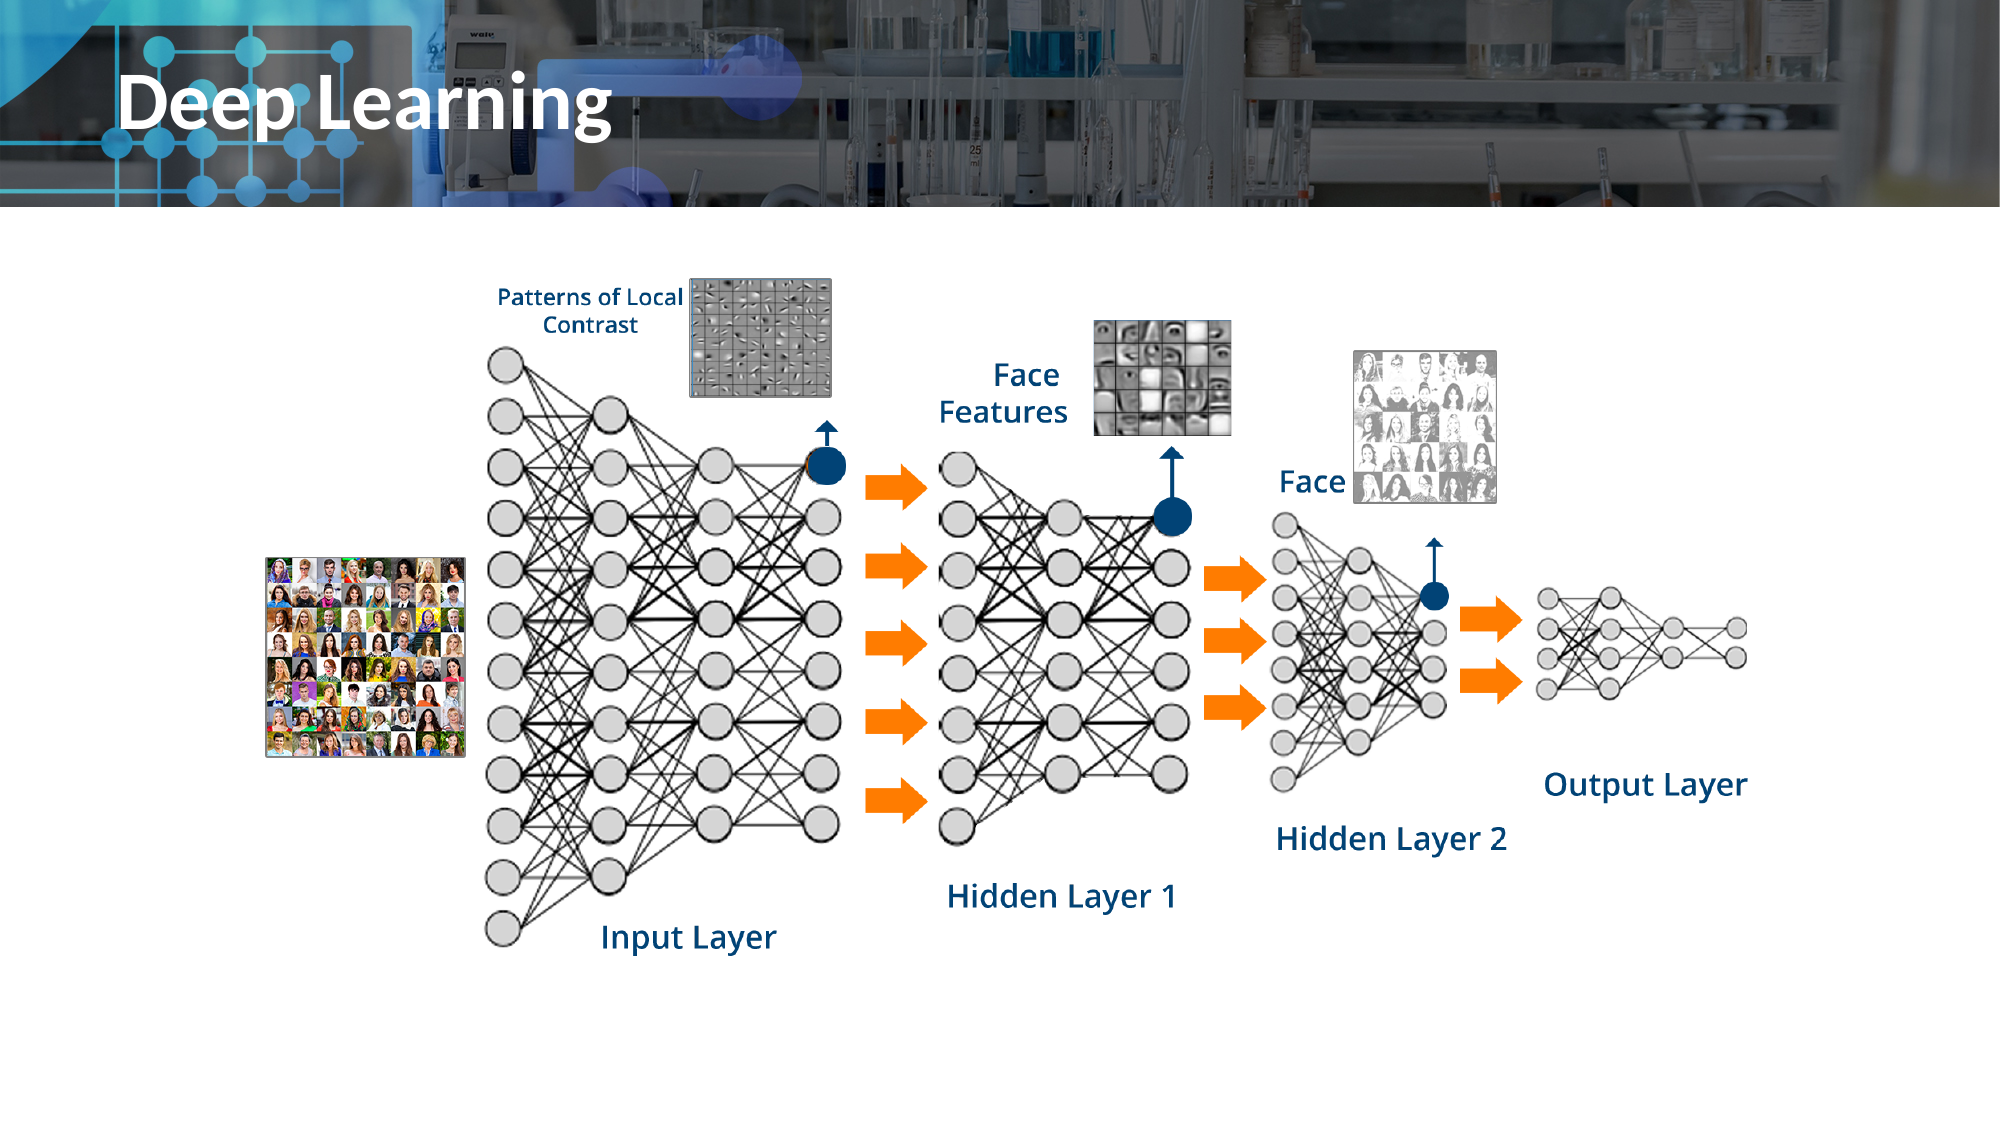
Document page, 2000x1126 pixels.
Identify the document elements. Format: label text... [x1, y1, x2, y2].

title Deep Learning [99, 31, 1900, 163]
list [227, 243, 1773, 1036]
picture [0, 0, 2000, 1125]
